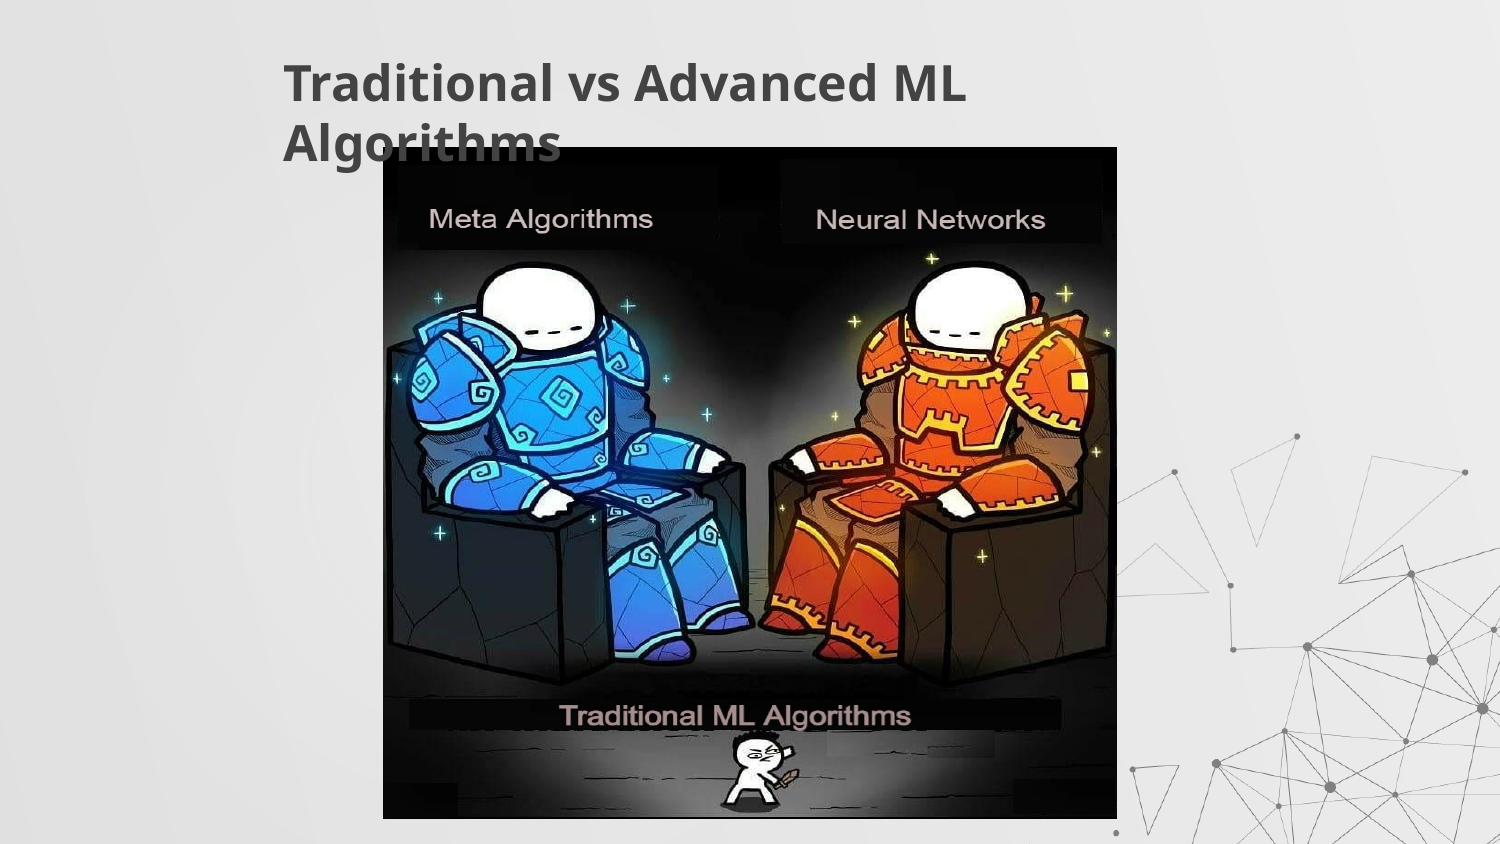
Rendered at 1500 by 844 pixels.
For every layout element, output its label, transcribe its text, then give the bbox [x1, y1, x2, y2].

text_box Traditional vs Advanced ML Algorithms [268, 36, 1232, 148]
picture [0, 0, 1500, 844]
